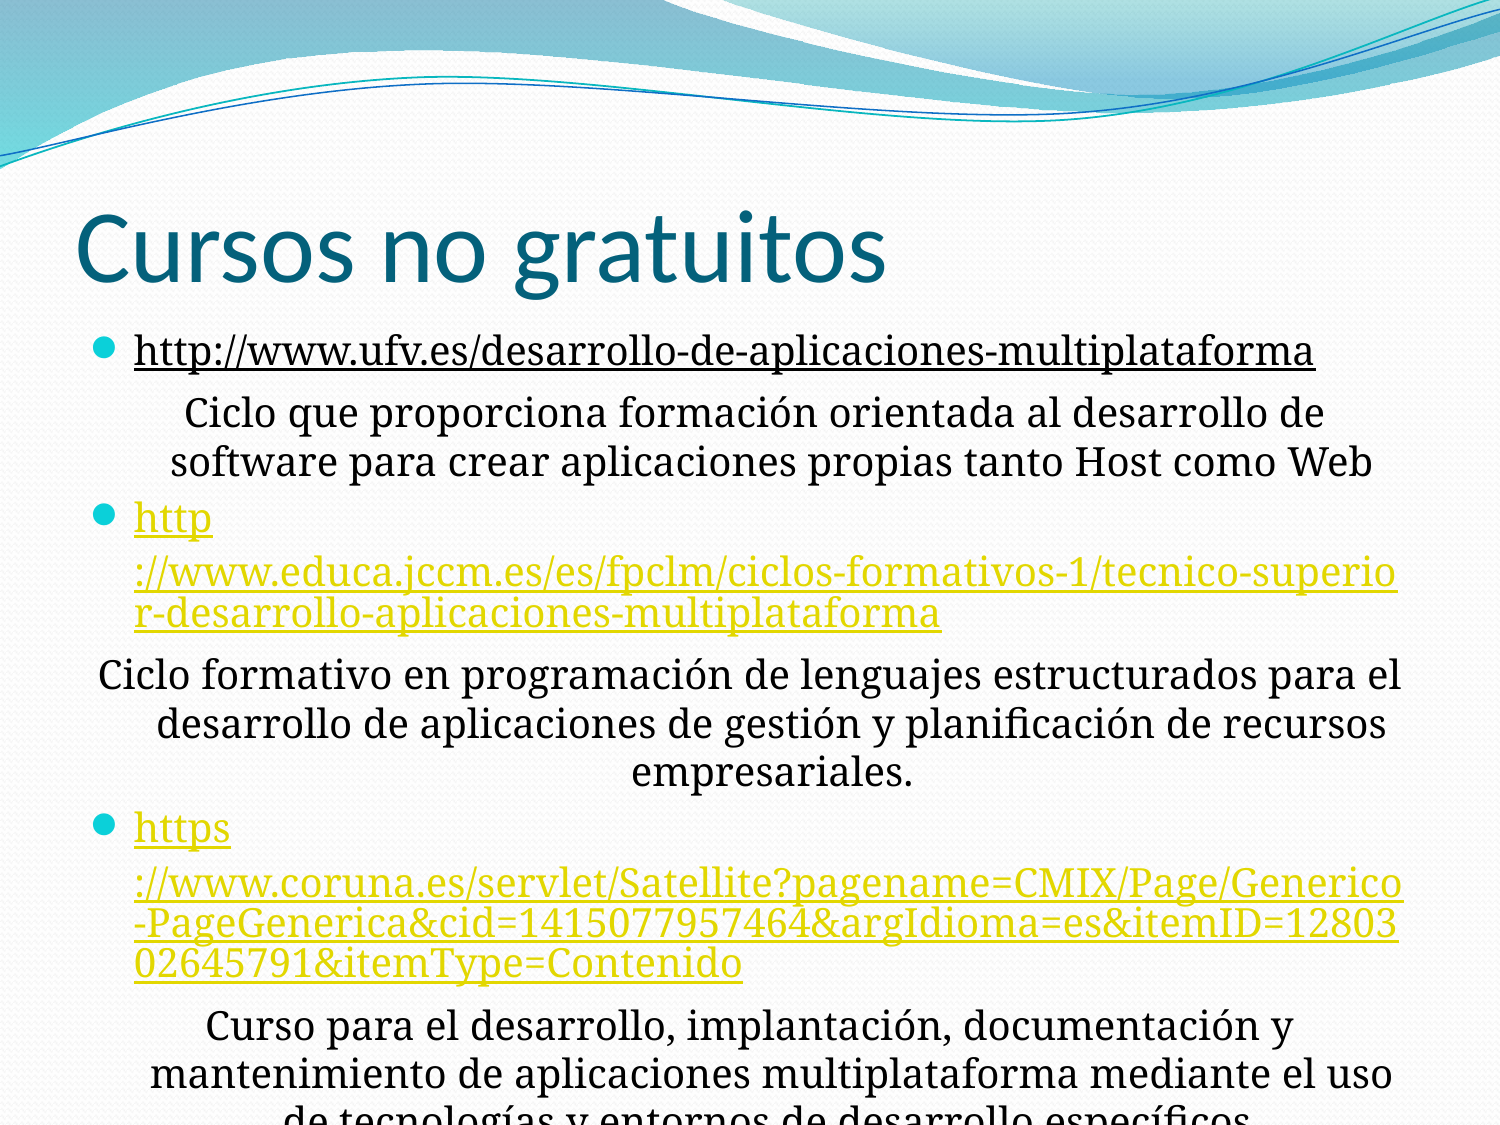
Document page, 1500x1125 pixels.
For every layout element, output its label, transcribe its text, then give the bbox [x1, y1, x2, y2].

list http://www.ufv.es/desarrollo-de-aplicaciones-multiplataforma Ciclo que proporciona formación orientada al desarrollo de software para crear aplicaciones propias tanto Host como Web http://www.educa.jccm.es/es/fpclm/ciclos-formativos-1/tecnico-superior-desarrollo-aplicaciones-multiplataforma Ciclo formativo en programación de lenguajes estructurados para el desarrollo de aplicaciones de gestión y planificación de recursos empresariales. https://www.coruna.es/servlet/Satellite?pagename=CMIX/Page/Generico-PageGenerica&cid=1415077957464&argIdioma=es&itemID=1280302645791&itemType=Contenido Curso para el desarrollo, implantación, documentación y mantenimiento de aplicaciones multiplataforma mediante el uso de tecnologías y entornos de desarrollo específicos. [75, 317, 1425, 1038]
title Cursos no gratuitos [75, 115, 1425, 303]
